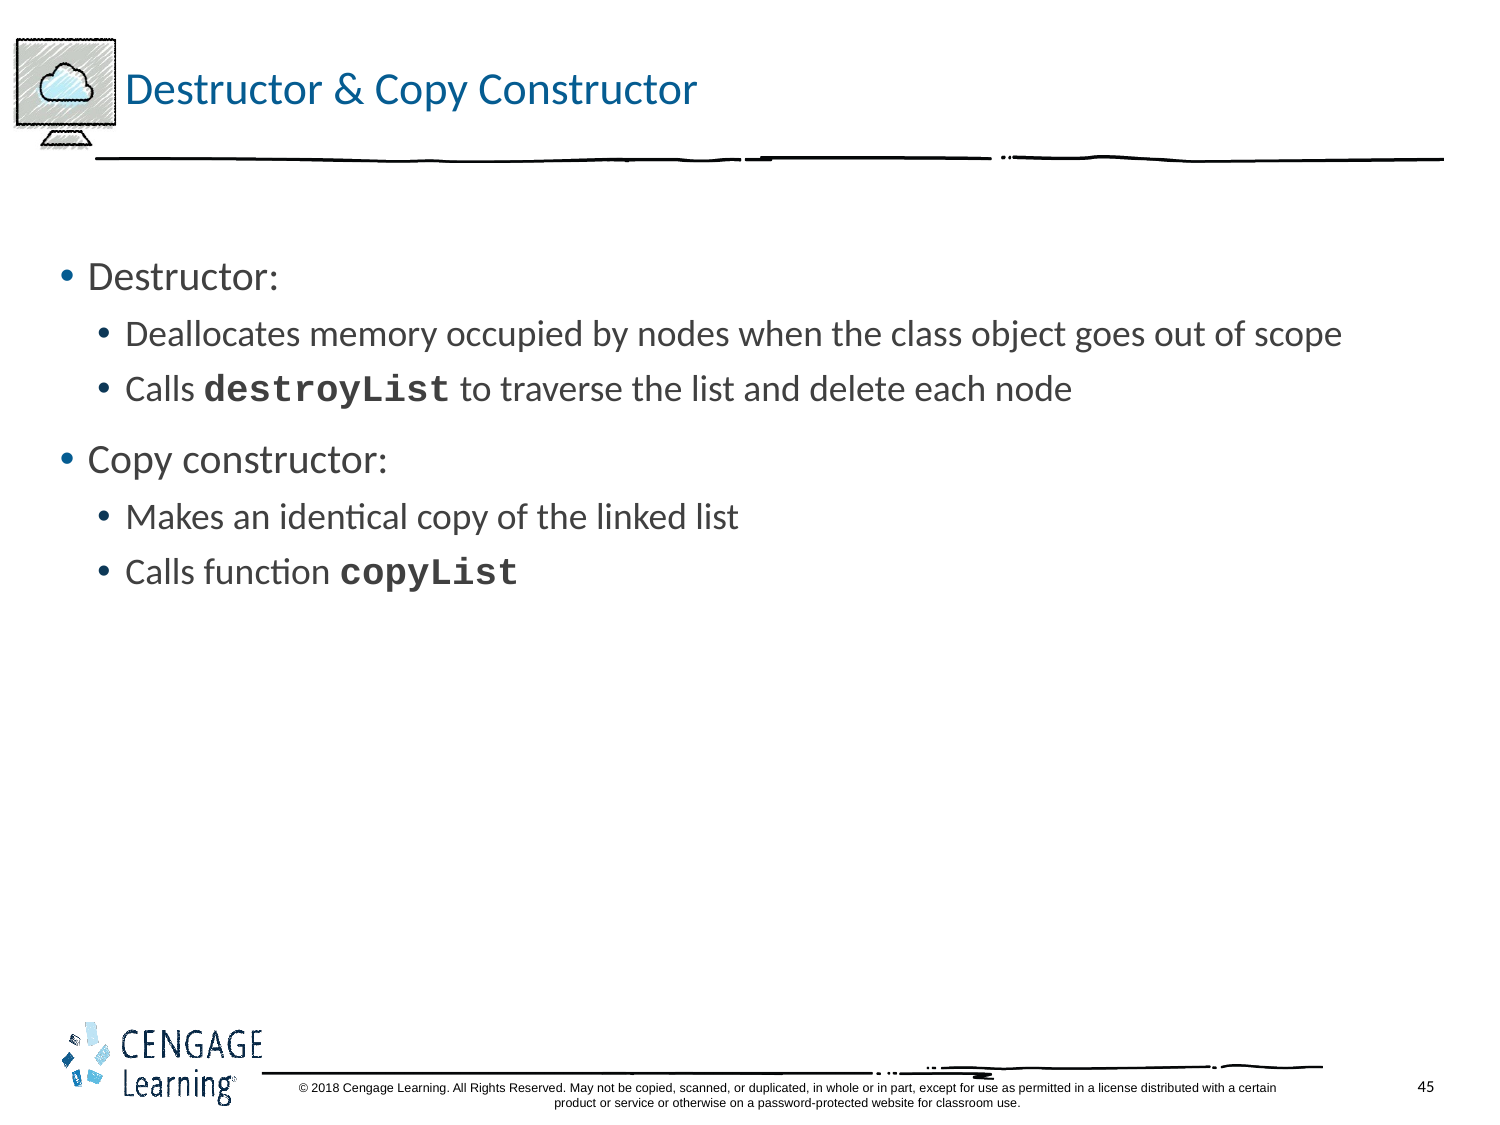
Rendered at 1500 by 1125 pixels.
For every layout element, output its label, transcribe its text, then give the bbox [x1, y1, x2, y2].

picture [62, 1022, 1323, 1106]
picture [12, 36, 117, 151]
list Destructor: Deallocates memory occupied by nodes when the class object goes out of scope Calls destroyList to traverse the list and delete each node Copy constructor: Makes an identical copy of the linked list Calls function copyList [59, 252, 1441, 597]
picture [95, 155, 1444, 163]
title Destructor & Copy Constructor [125, 66, 1442, 116]
